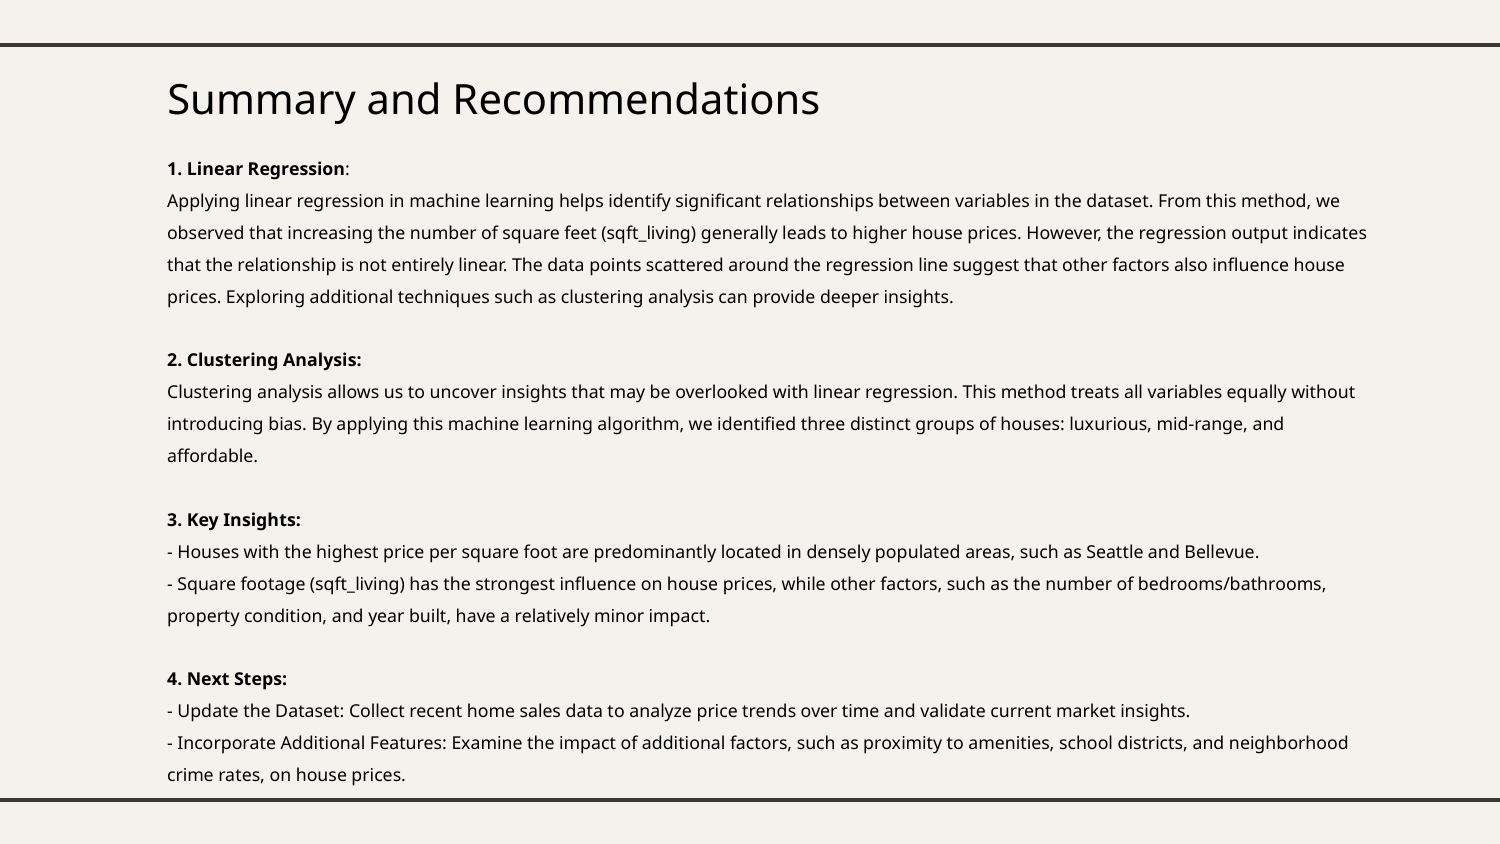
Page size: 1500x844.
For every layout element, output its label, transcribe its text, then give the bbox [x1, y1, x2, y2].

text_box 1. Linear Regression: Applying linear regression in machine learning helps identify significant relationships between variables in the dataset. From this method, we observed that increasing the number of square feet (sqft_living) generally leads to higher house prices. However, the regression output indicates that the relationship is not entirely linear. The data points scattered around the regression line suggest that other factors also influence house prices. Exploring additional techniques such as clustering analysis can provide deeper insights. 2. Clustering Analysis: Clustering analysis allows us to uncover insights that may be overlooked with linear regression. This method treats all variables equally without introducing bias. By applying this machine learning algorithm, we identified three distinct groups of houses: luxurious, mid-range, and affordable. 3. Key Insights: - Houses with the highest price per square foot are predominantly located in densely populated areas, such as Seattle and Bellevue. - Square footage (sqft_living) has the strongest influence on house prices, while other factors, such as the number of bedrooms/bathrooms, property condition, and year built, have a relatively minor impact. 4. Next Steps: - Update the Dataset: Collect recent home sales data to analyze price trends over time and validate current market insights. - Incorporate Additional Features: Examine the impact of additional factors, such as proximity to amenities, school districts, and neighborhood crime rates, on house prices. [152, 139, 1392, 793]
text_box Summary and Recommendations [152, 58, 862, 139]
